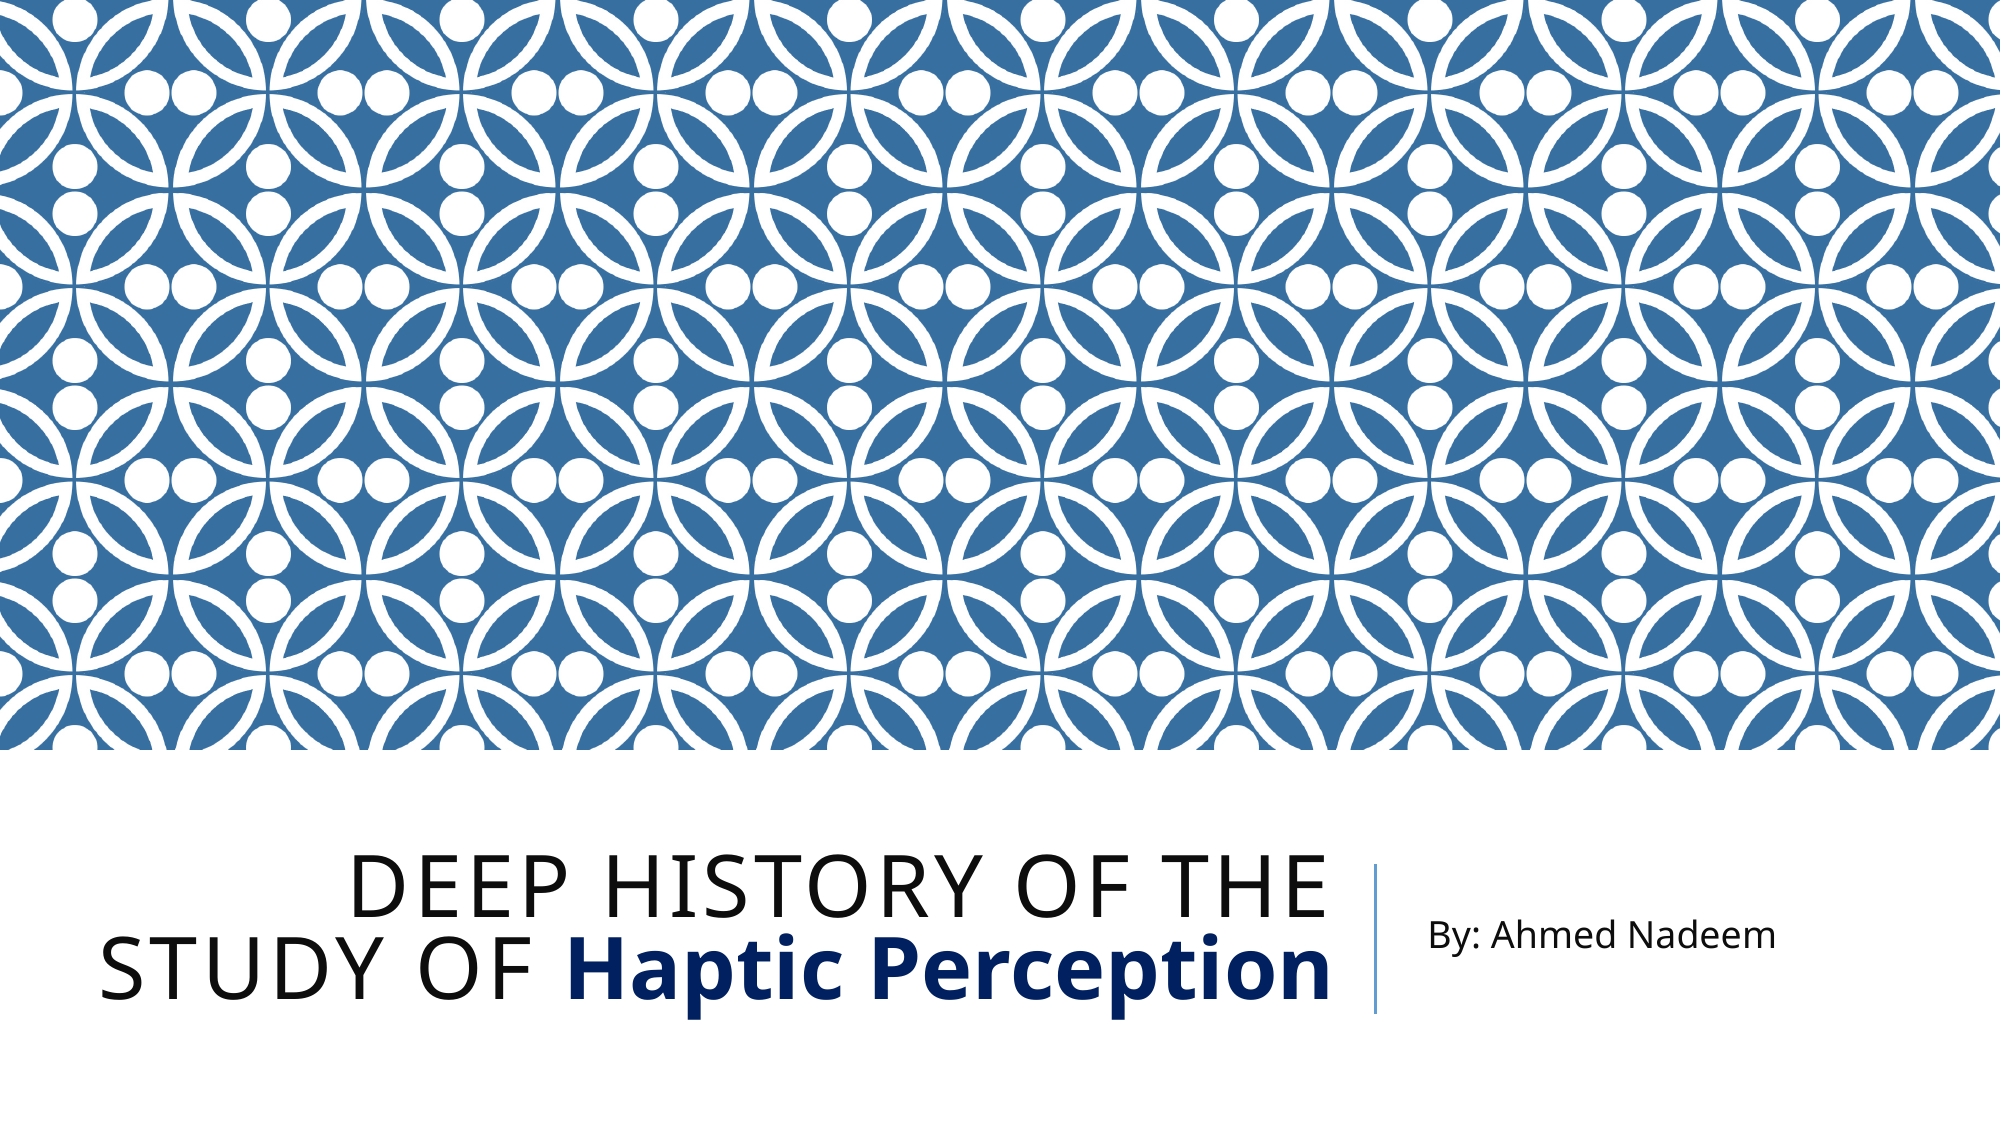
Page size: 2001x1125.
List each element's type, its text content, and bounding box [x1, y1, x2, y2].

subtitle By: Ahmed Nadeem [1412, 813, 1938, 1054]
title Deep History Of the Study of Haptic Perception [75, 813, 1350, 1054]
